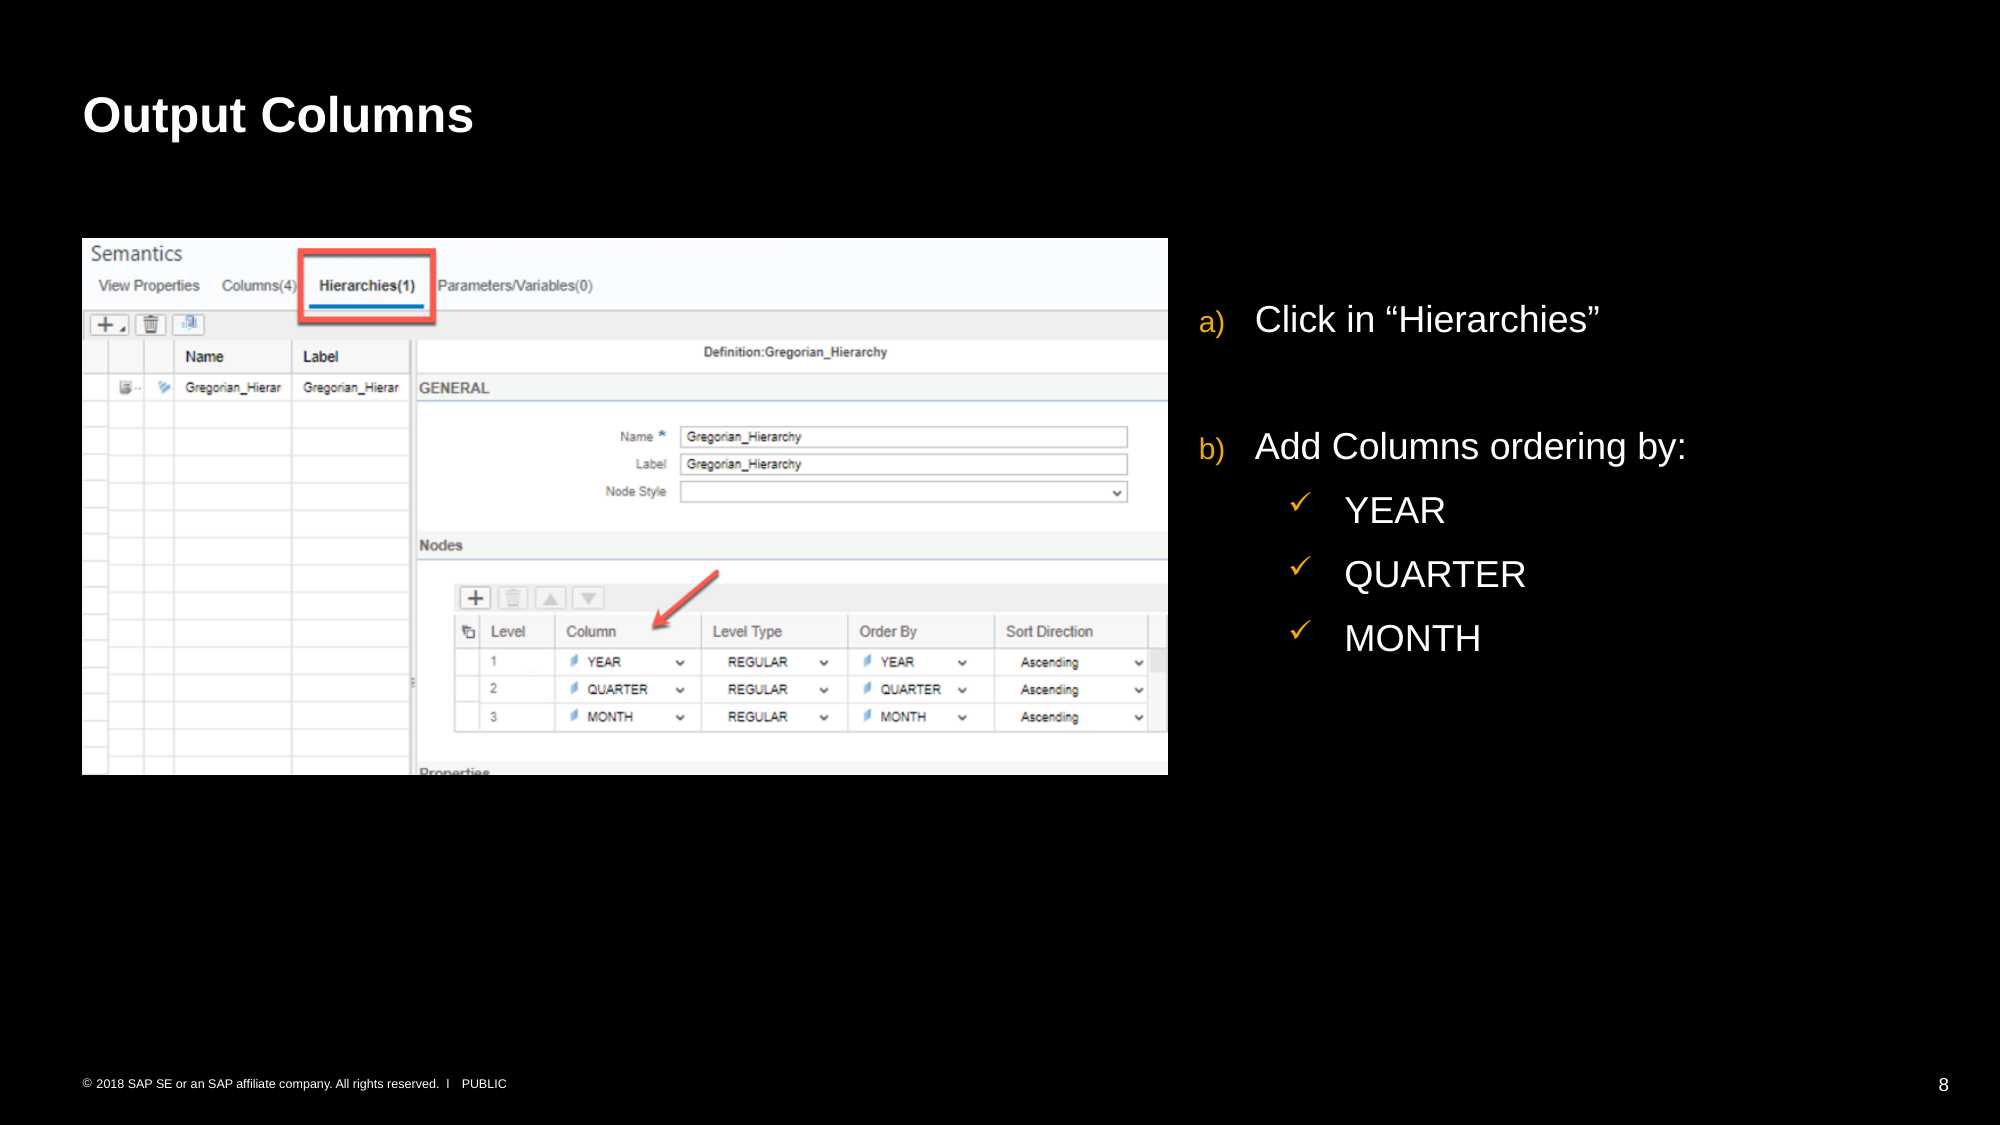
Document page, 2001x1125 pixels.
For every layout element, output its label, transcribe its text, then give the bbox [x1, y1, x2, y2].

text_box Click in “Hierarchies” Add Columns ordering by: YEAR QUARTER MONTH [1198, 39, 1953, 723]
title Output Columns [82, 82, 1198, 144]
picture [82, 237, 1168, 776]
